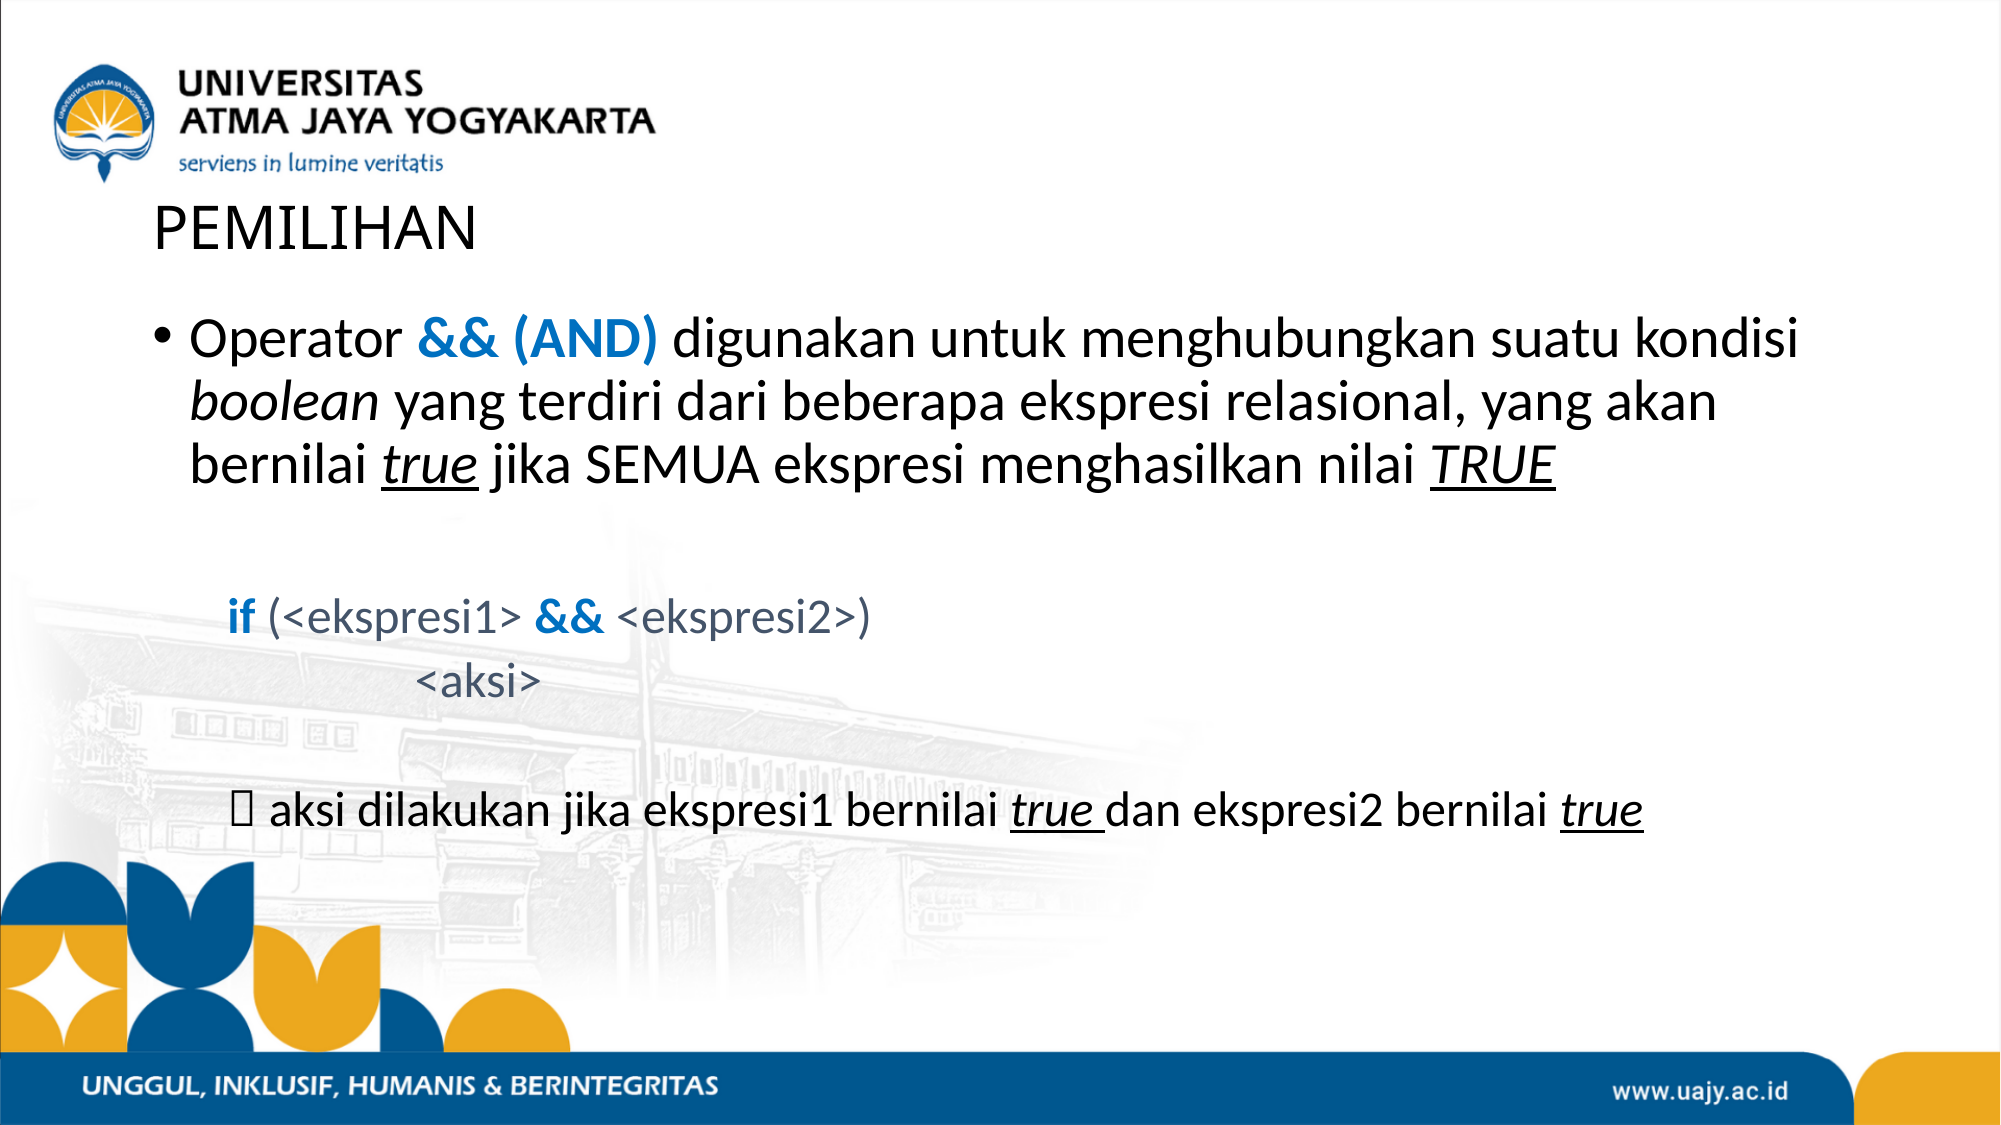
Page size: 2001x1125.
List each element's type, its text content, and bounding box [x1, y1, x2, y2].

list Operator && (AND) digunakan untuk menghubungkan suatu kondisi boolean yang terdiri dari beberapa ekspresi relasional, yang akan bernilai true jika SEMUA ekspresi menghasilkan nilai TRUE if (<ekspresi1> && <ekspresi2>) <aksi>  aksi dilakukan jika ekspresi1 bernilai true dan ekspresi2 bernilai true [137, 299, 1863, 1014]
title PEMILIHAN [137, 189, 1863, 271]
picture [0, 0, 2001, 1125]
